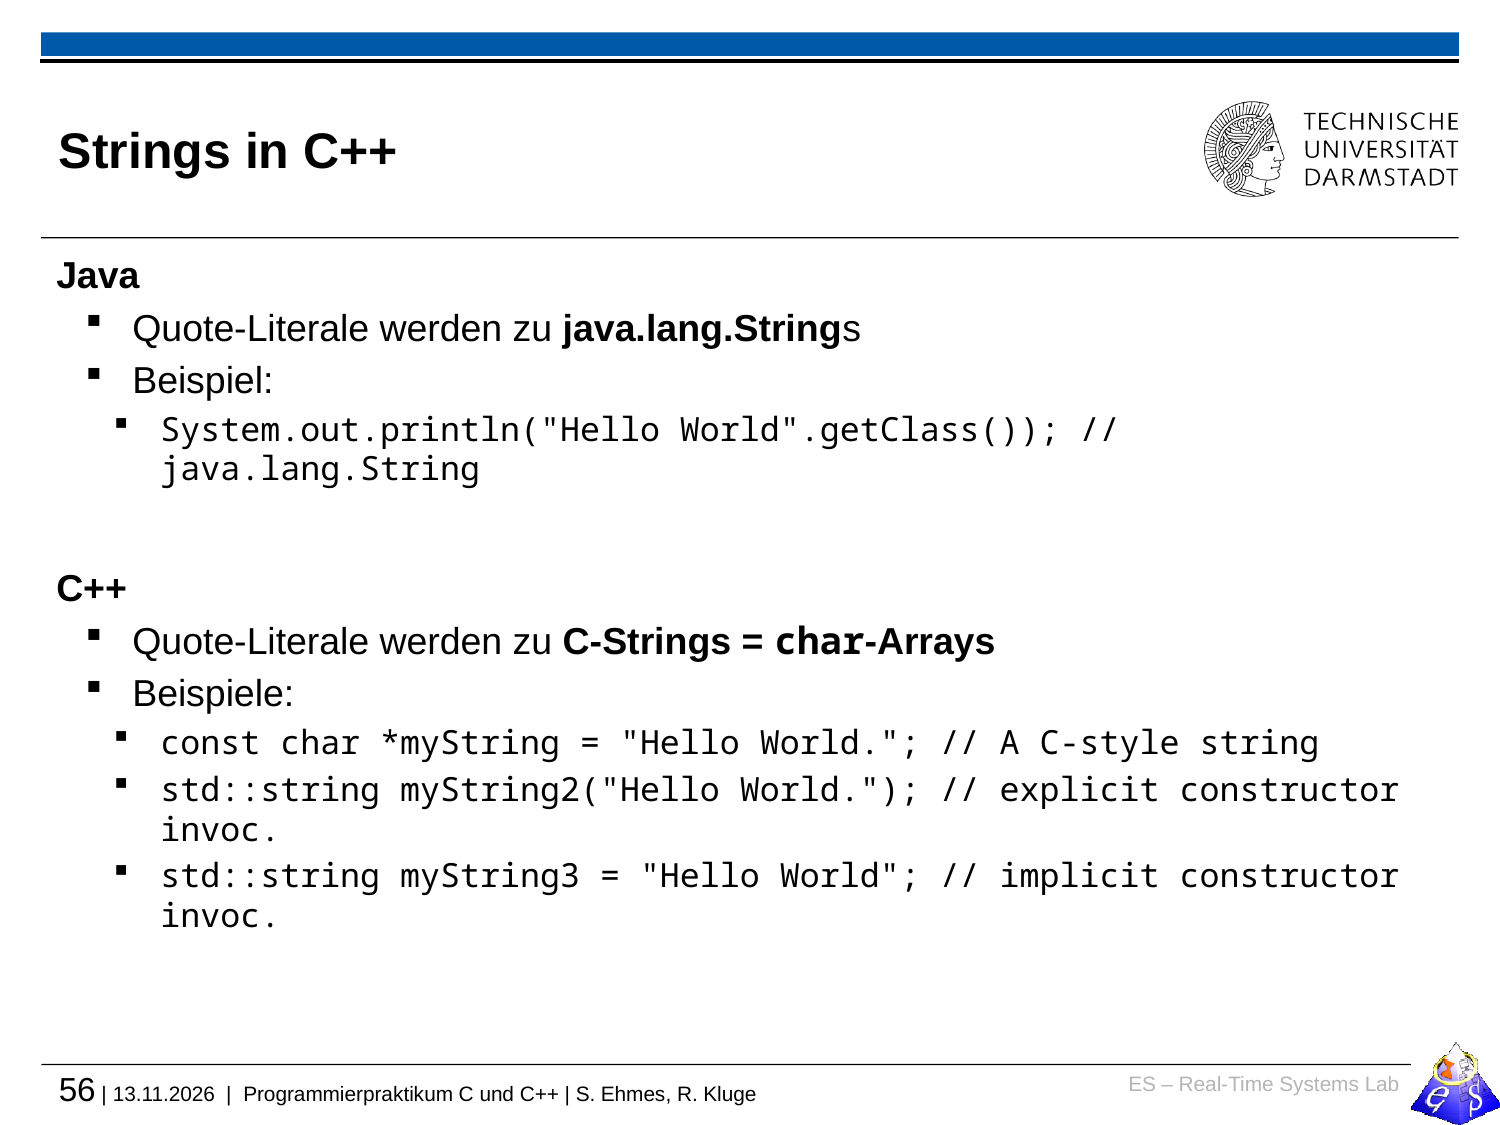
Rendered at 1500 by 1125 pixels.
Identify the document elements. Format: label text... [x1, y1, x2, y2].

list Java Quote-Literale werden zu java.lang.Strings Beispiel: System.out.println("Hello World".getClass()); // java.lang.String C++ Quote-Literale werden zu C-Strings = char-Arrays Beispiele: const char *myString = "Hello World."; // A C-style string std::string myString2("Hello World."); // explicit constructor invoc. std::string myString3 = "Hello World"; // implicit constructor invoc. [41, 243, 1459, 1059]
picture [1187, 84, 1483, 214]
picture [1411, 1041, 1500, 1125]
title Strings in C++ [58, 80, 1187, 218]
